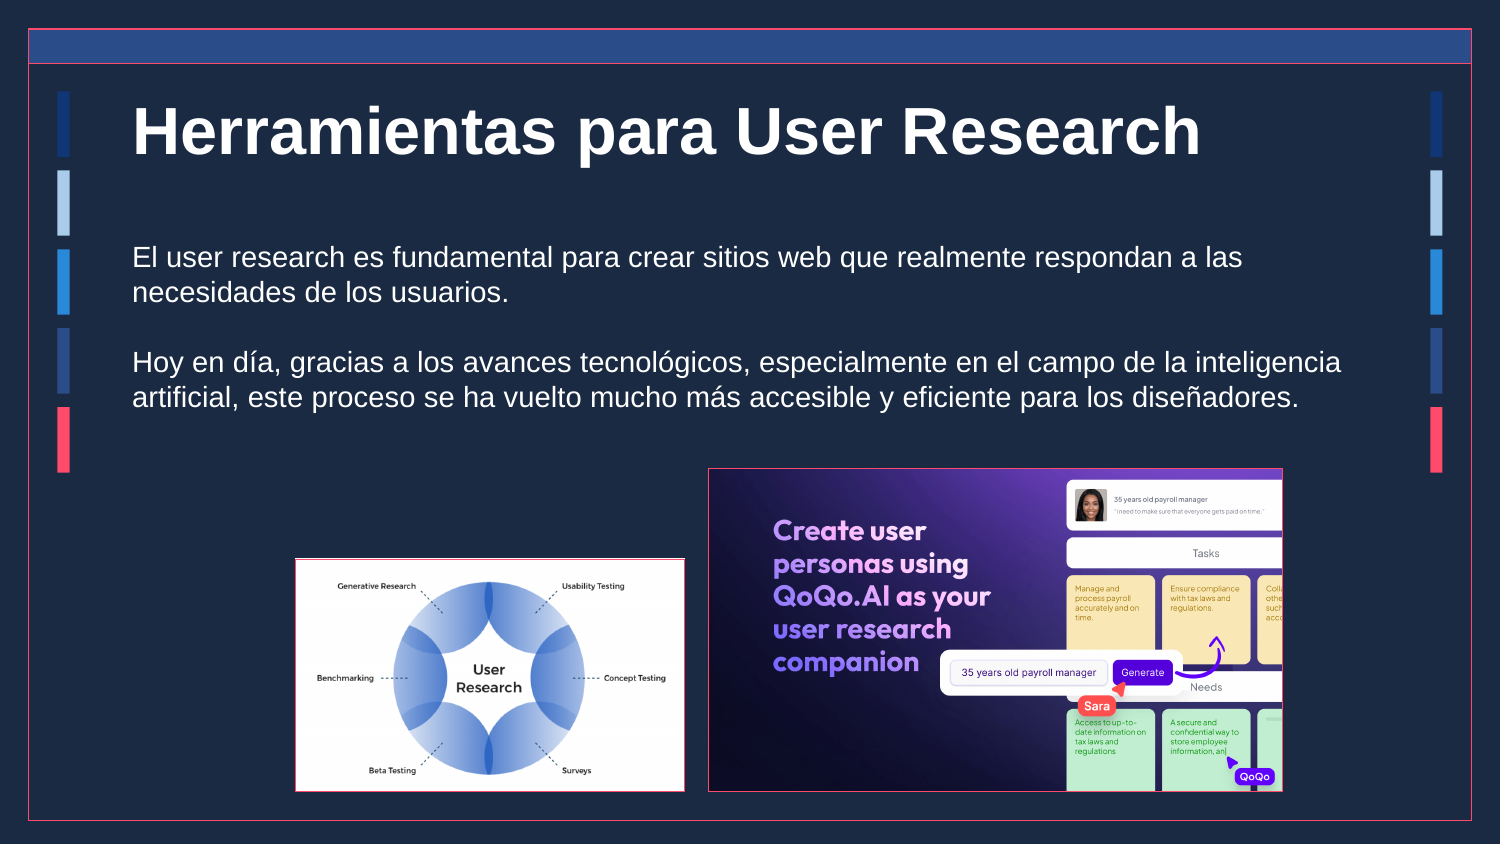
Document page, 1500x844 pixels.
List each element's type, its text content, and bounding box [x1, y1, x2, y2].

picture [295, 558, 686, 792]
title Herramientas para User Research [116, 72, 1383, 167]
list El user research es fundamental para crear sitios web que realmente respondan a las necesidades de los usuarios. Hoy en día, gracias a los avances tecnológicos, especialmente en el campo de la inteligencia artificial, este proceso se ha vuelto mucho más accesible y eficiente para los diseñadores. [116, 223, 1416, 595]
picture [708, 468, 1283, 792]
